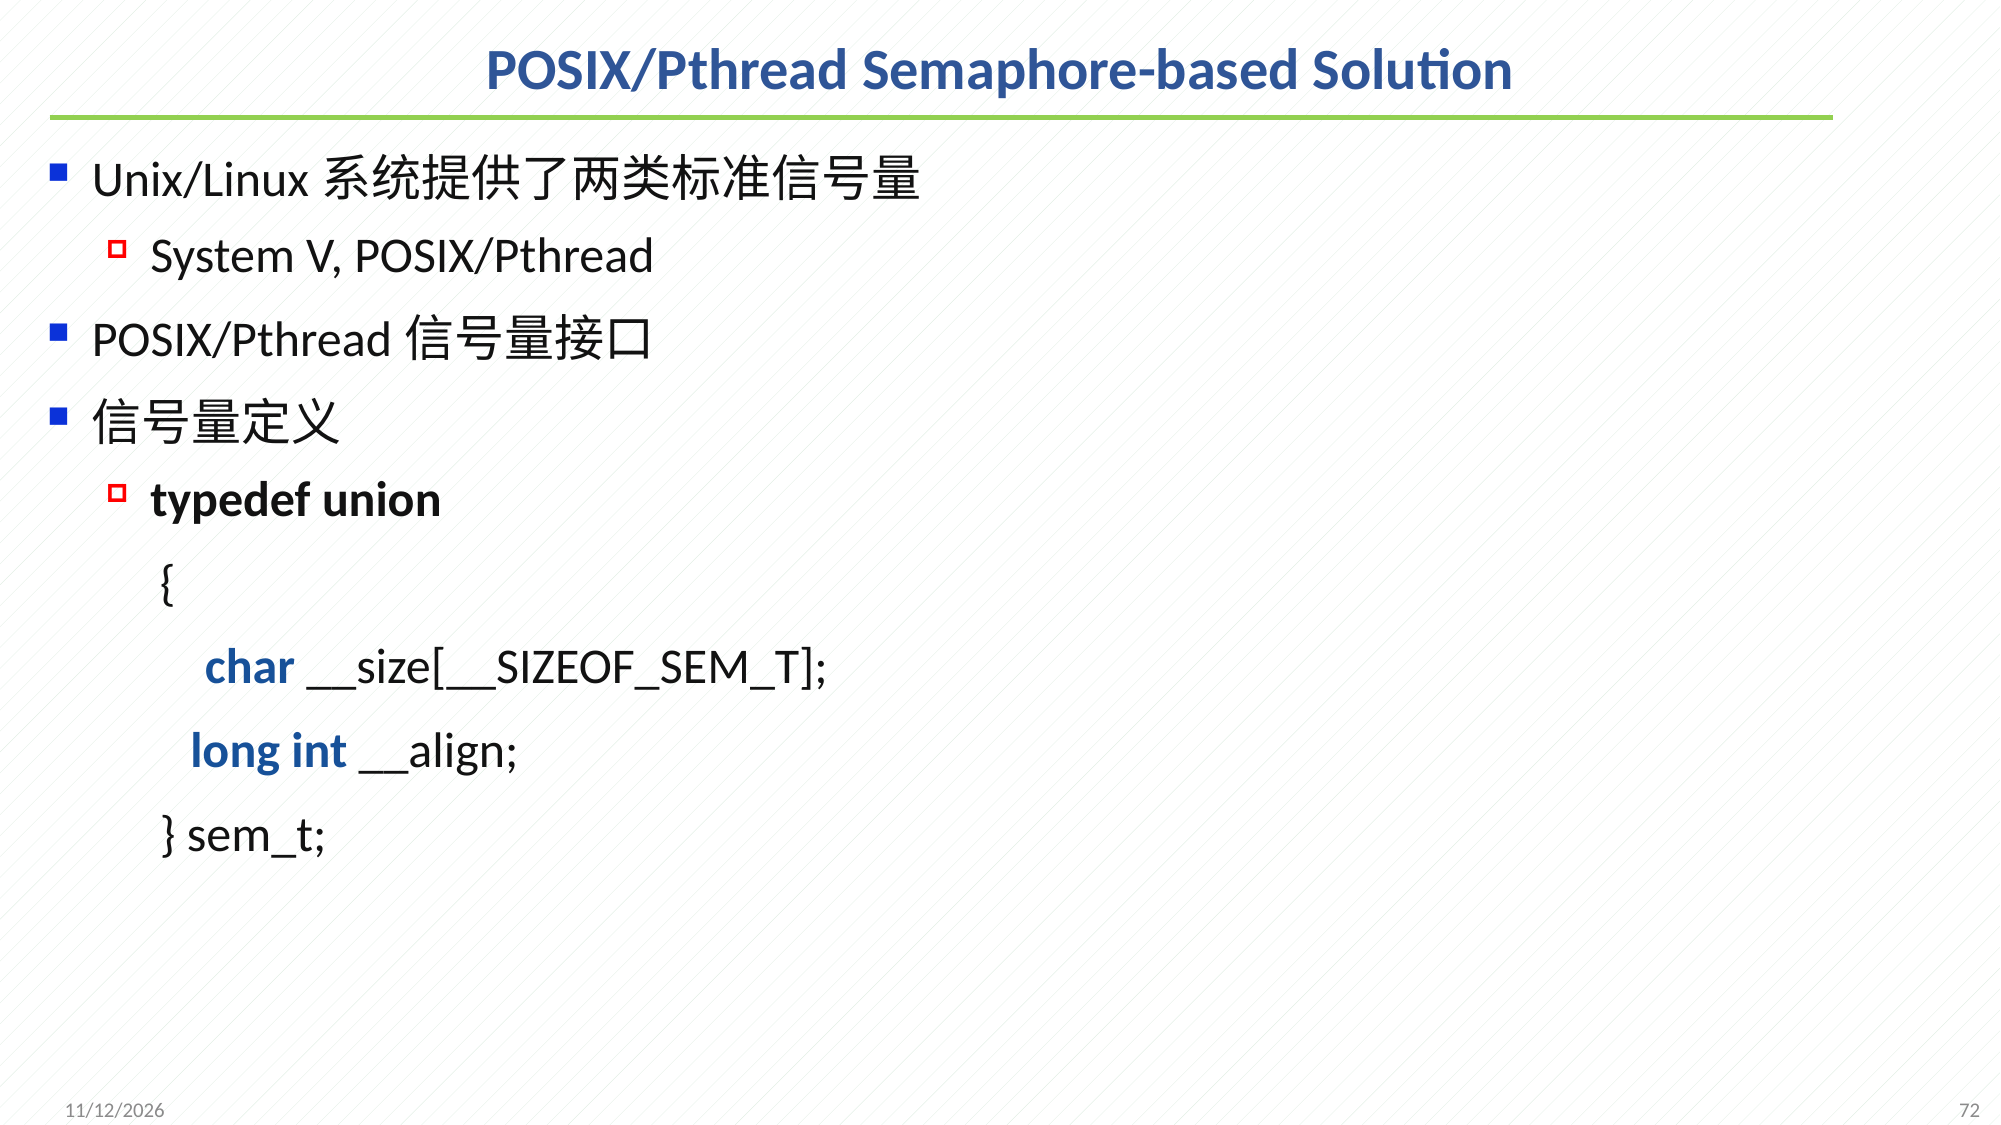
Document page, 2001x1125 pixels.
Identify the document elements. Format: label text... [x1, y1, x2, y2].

title POSIX/Pthread Semaphore-based Solution [50, 13, 1949, 126]
slide_number 72 [1545, 1079, 1996, 1125]
list Unix/Linux系统提供了两类标准信号量 System V, POSIX/Pthread POSIX/Pthread信号量接口 信号量定义 typedef union { char __size[__SIZEOF_SEM_T]; long int __align; } sem_t; [32, 126, 1974, 1081]
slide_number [49, 1079, 500, 1125]
